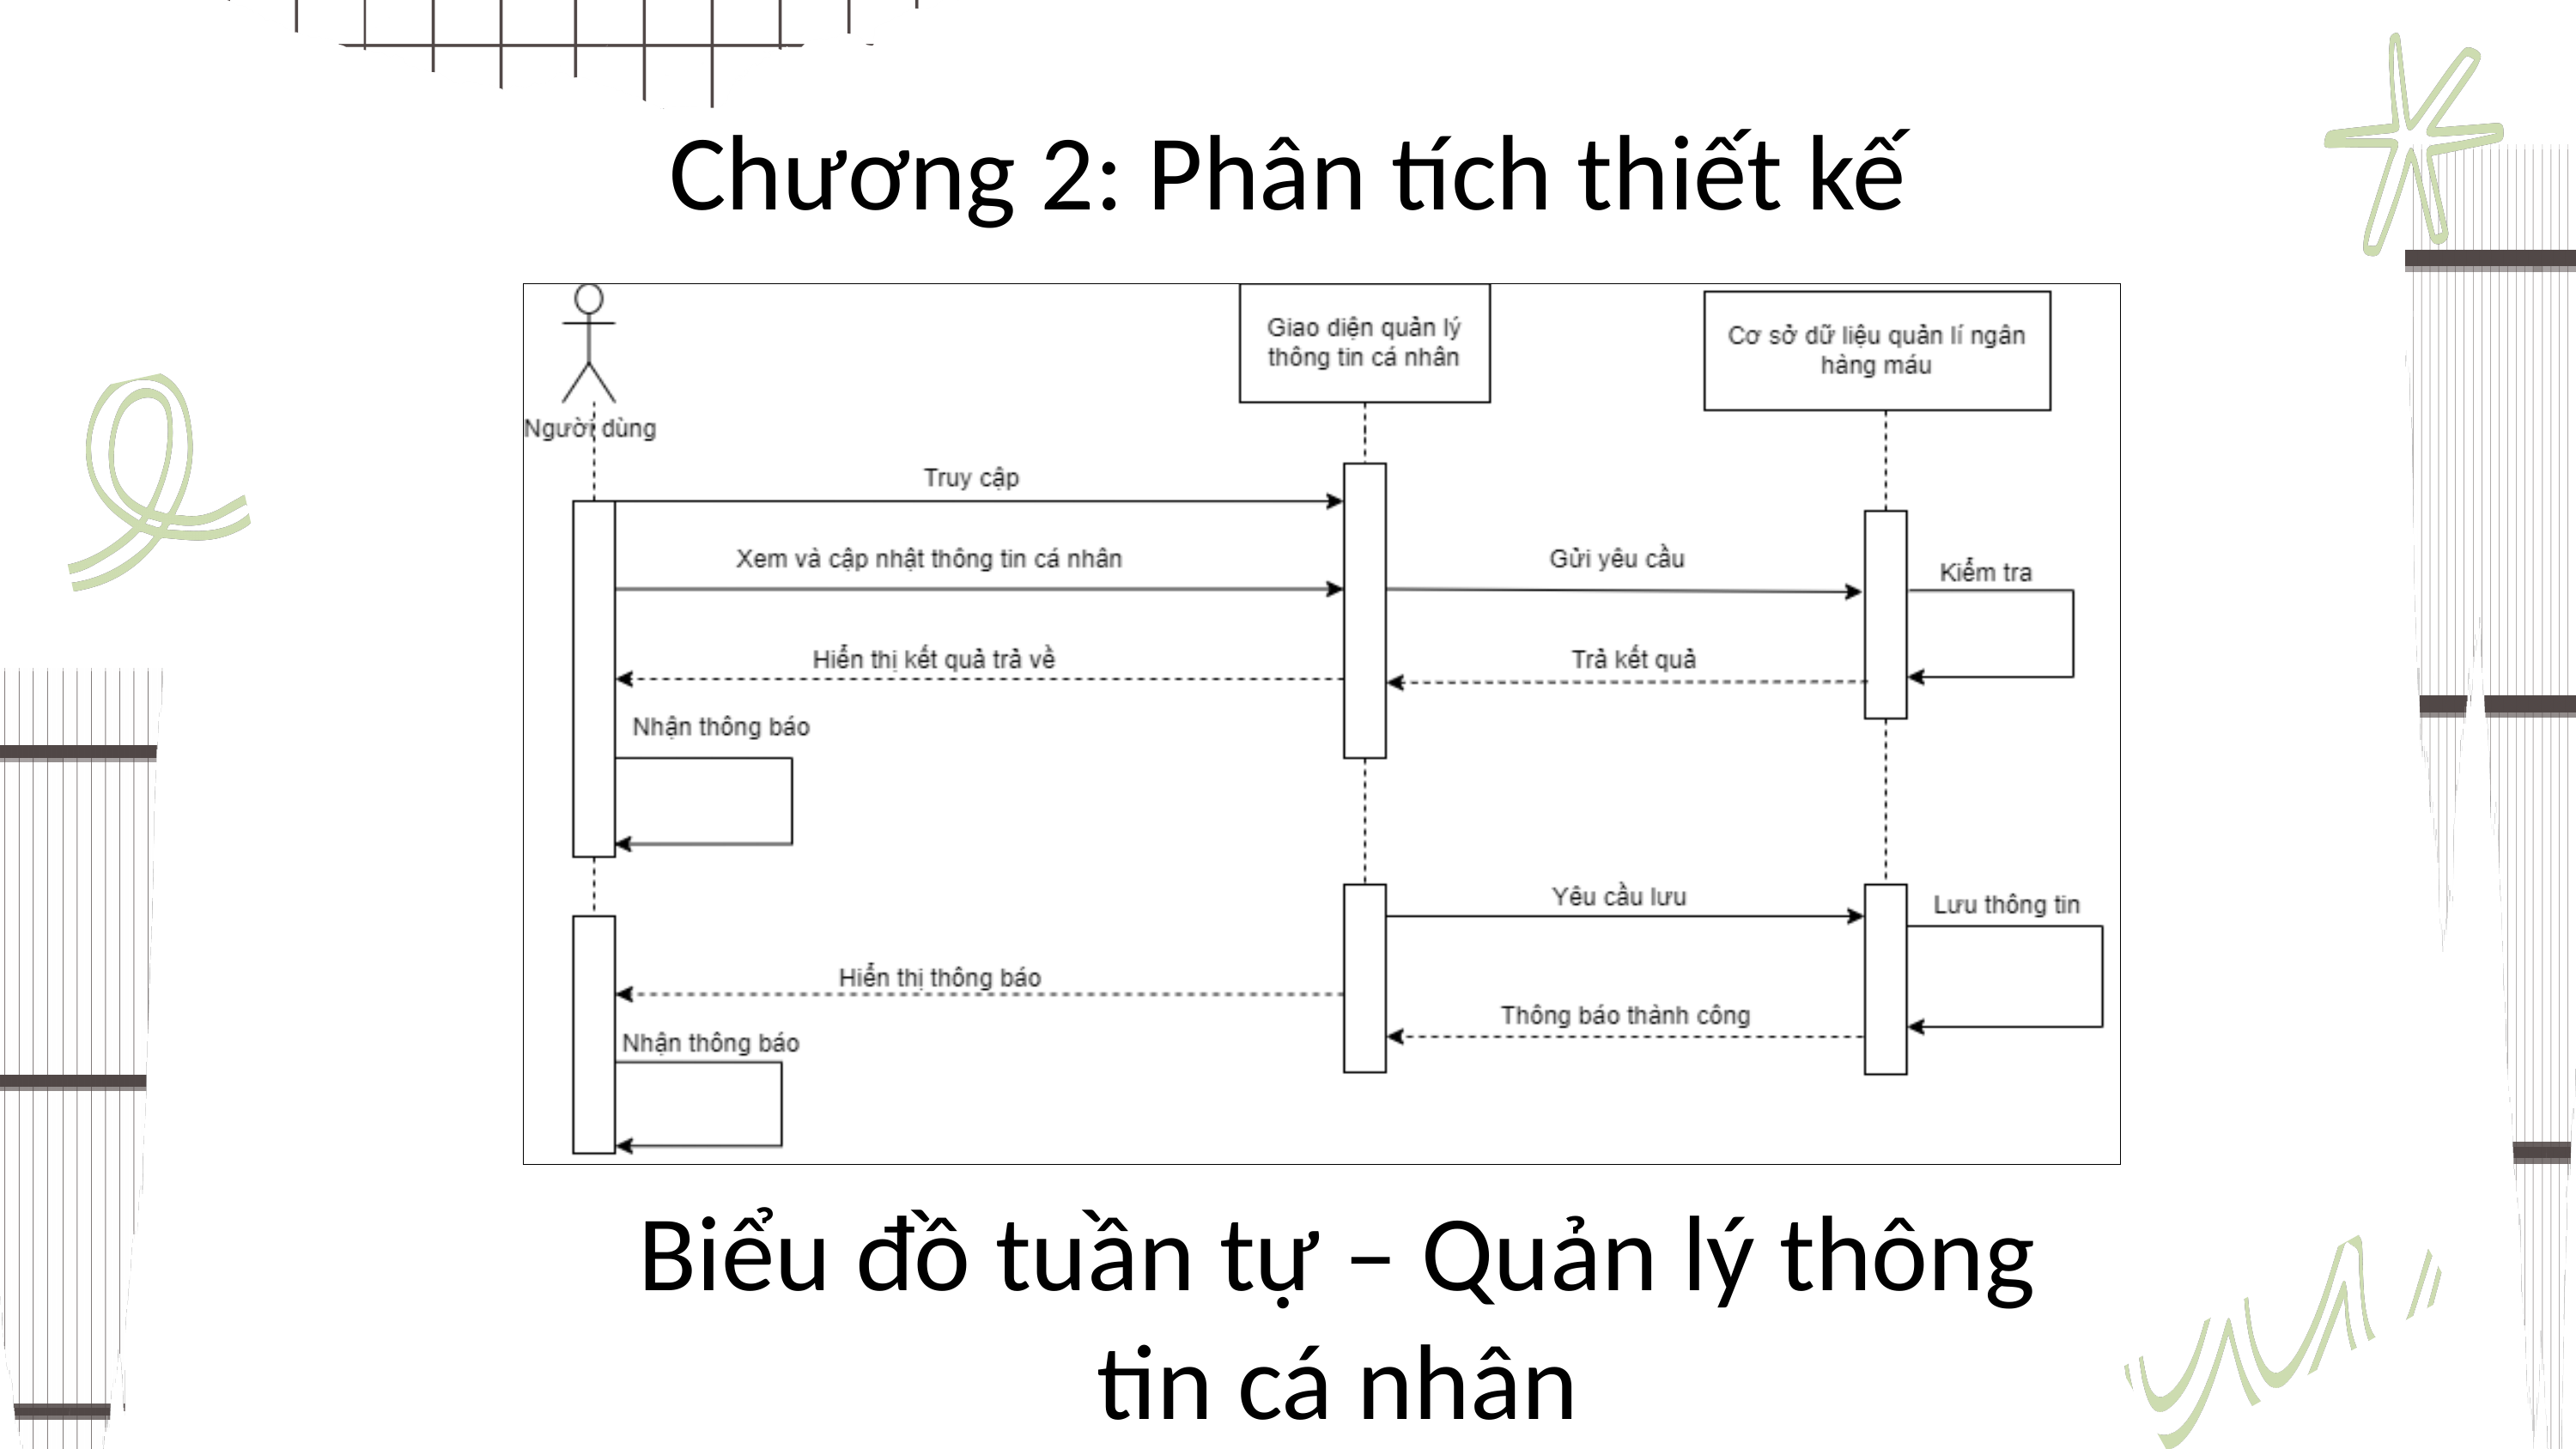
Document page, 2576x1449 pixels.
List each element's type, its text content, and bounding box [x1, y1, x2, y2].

picture [523, 283, 2122, 1165]
text_box [0, 0, 1057, 110]
text_box [2405, 144, 2576, 1449]
text_box Biểu đồ tuần tự – Quản lý thông tin cá nhân [595, 1176, 2081, 1447]
text_box [2120, 1208, 2454, 1449]
text_box [2324, 33, 2504, 257]
text_box Chương 2: Phân tích thiết kế [416, 95, 2160, 238]
text_box [0, 668, 163, 1449]
text_box [32, 361, 258, 593]
